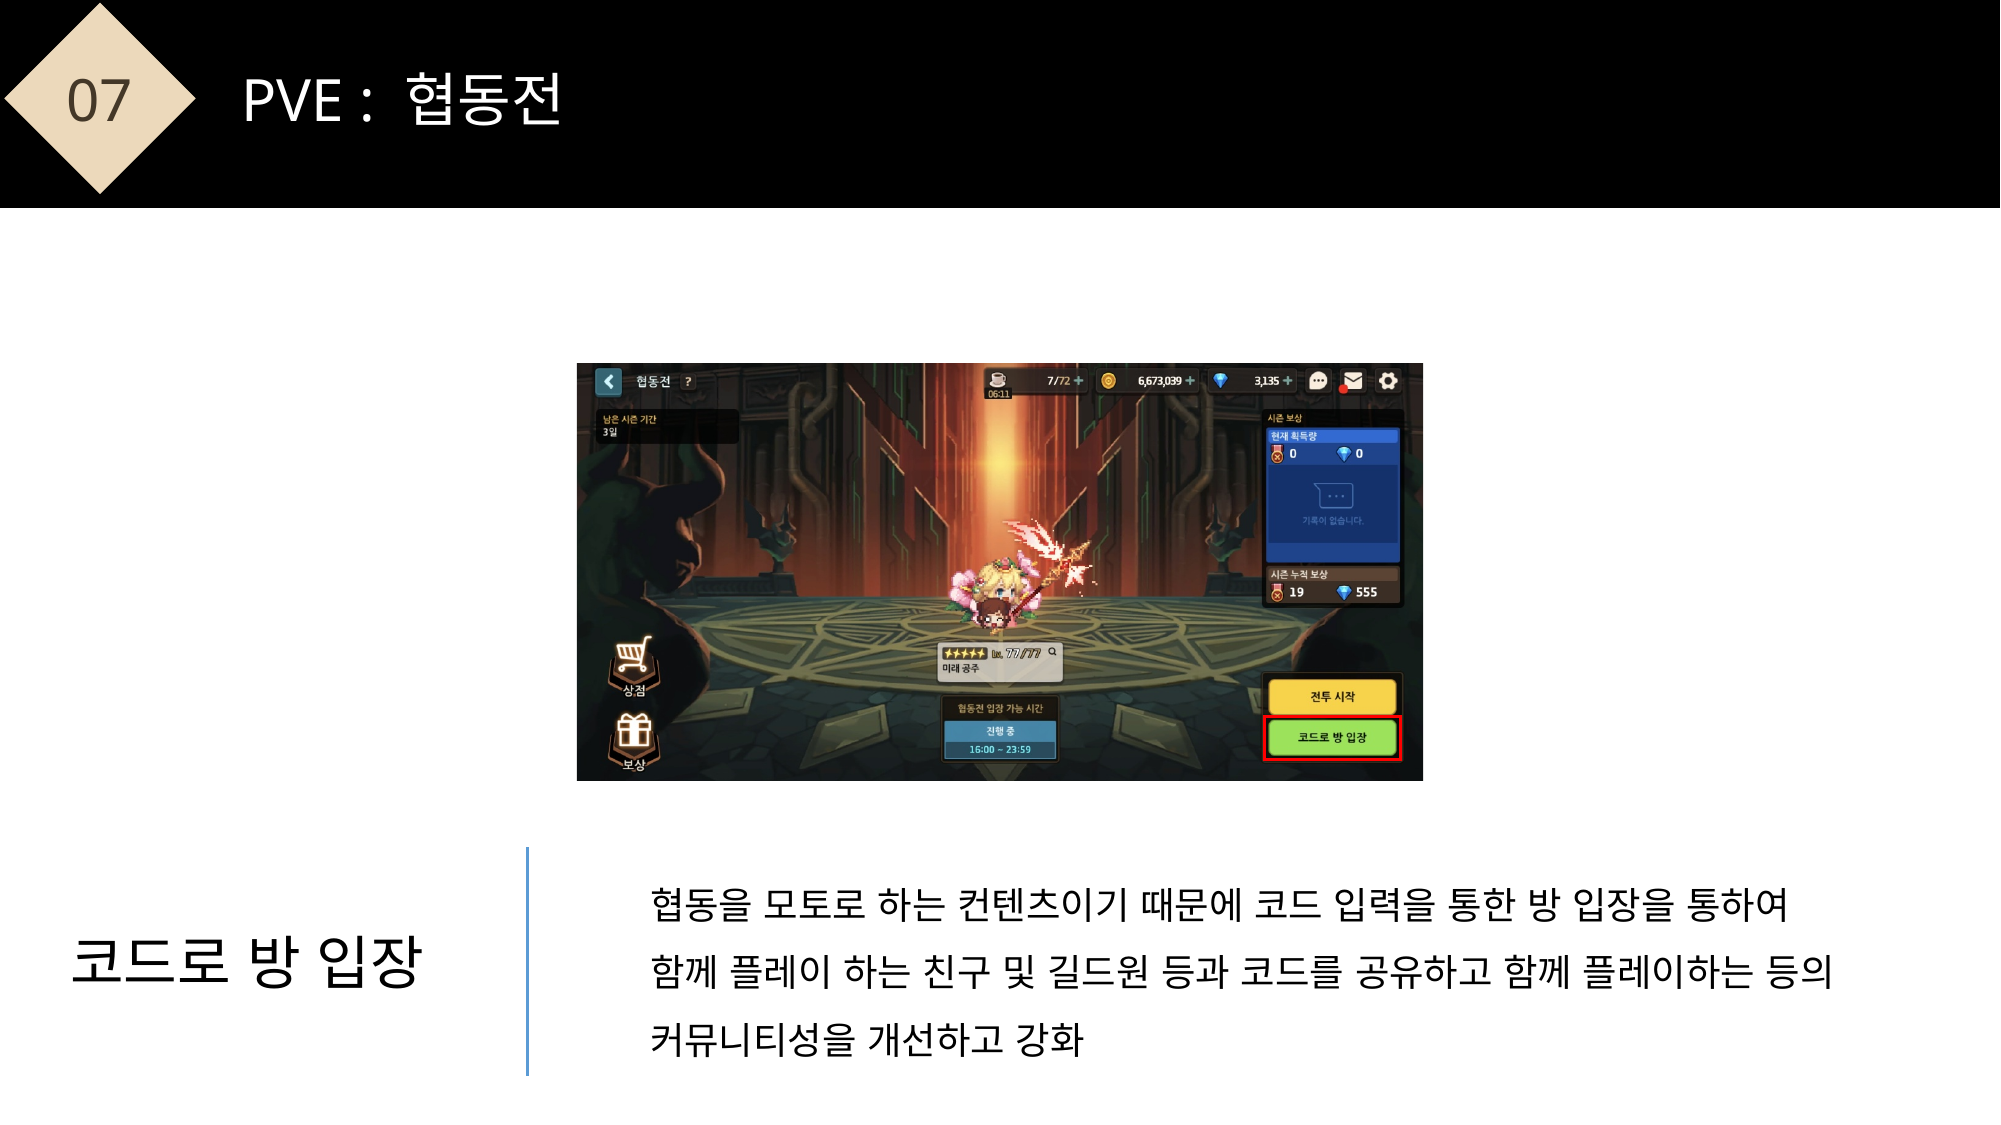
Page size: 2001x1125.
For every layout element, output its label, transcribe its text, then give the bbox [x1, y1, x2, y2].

picture [576, 362, 1424, 781]
text_box 코드로 방 입장 [55, 918, 473, 1004]
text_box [32, 30, 168, 167]
text_box 협동을 모토로 하는 컨텐츠이기 때문에 코드 입력을 통한 방 입장을 통하여 함께 플레이 하는 친구 및 길드원 등과 코드를 공유하고 함께 플레이하는 등의 커뮤니티성을 개선하고 강화 [635, 851, 1955, 1070]
text_box PVE : 협동전 [226, 55, 936, 141]
text_box [0, 0, 2000, 209]
